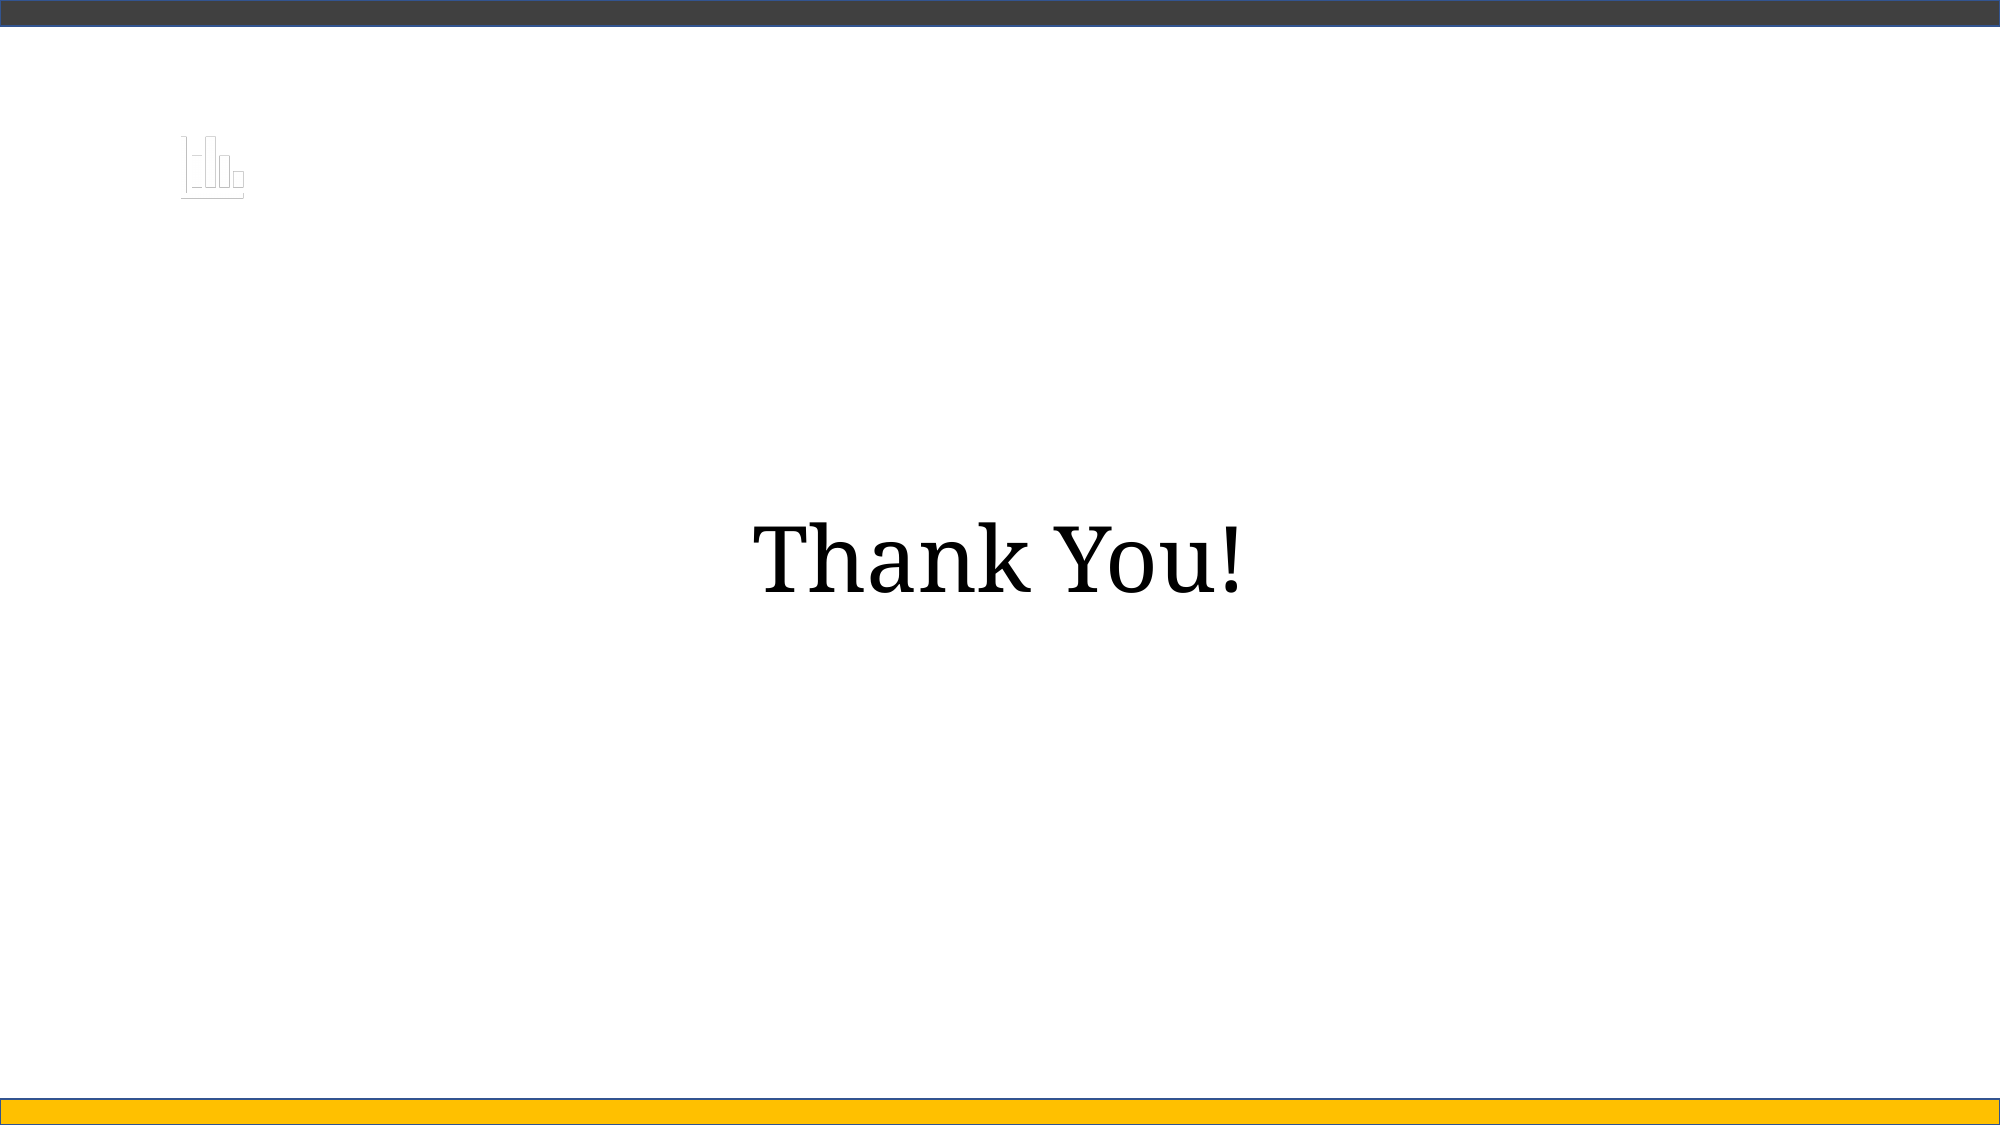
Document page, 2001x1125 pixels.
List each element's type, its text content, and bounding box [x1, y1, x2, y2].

text_box [168, 123, 257, 212]
title Thank You! [137, 453, 1863, 672]
text_box [0, 1098, 2000, 1125]
text_box [0, 0, 2000, 27]
